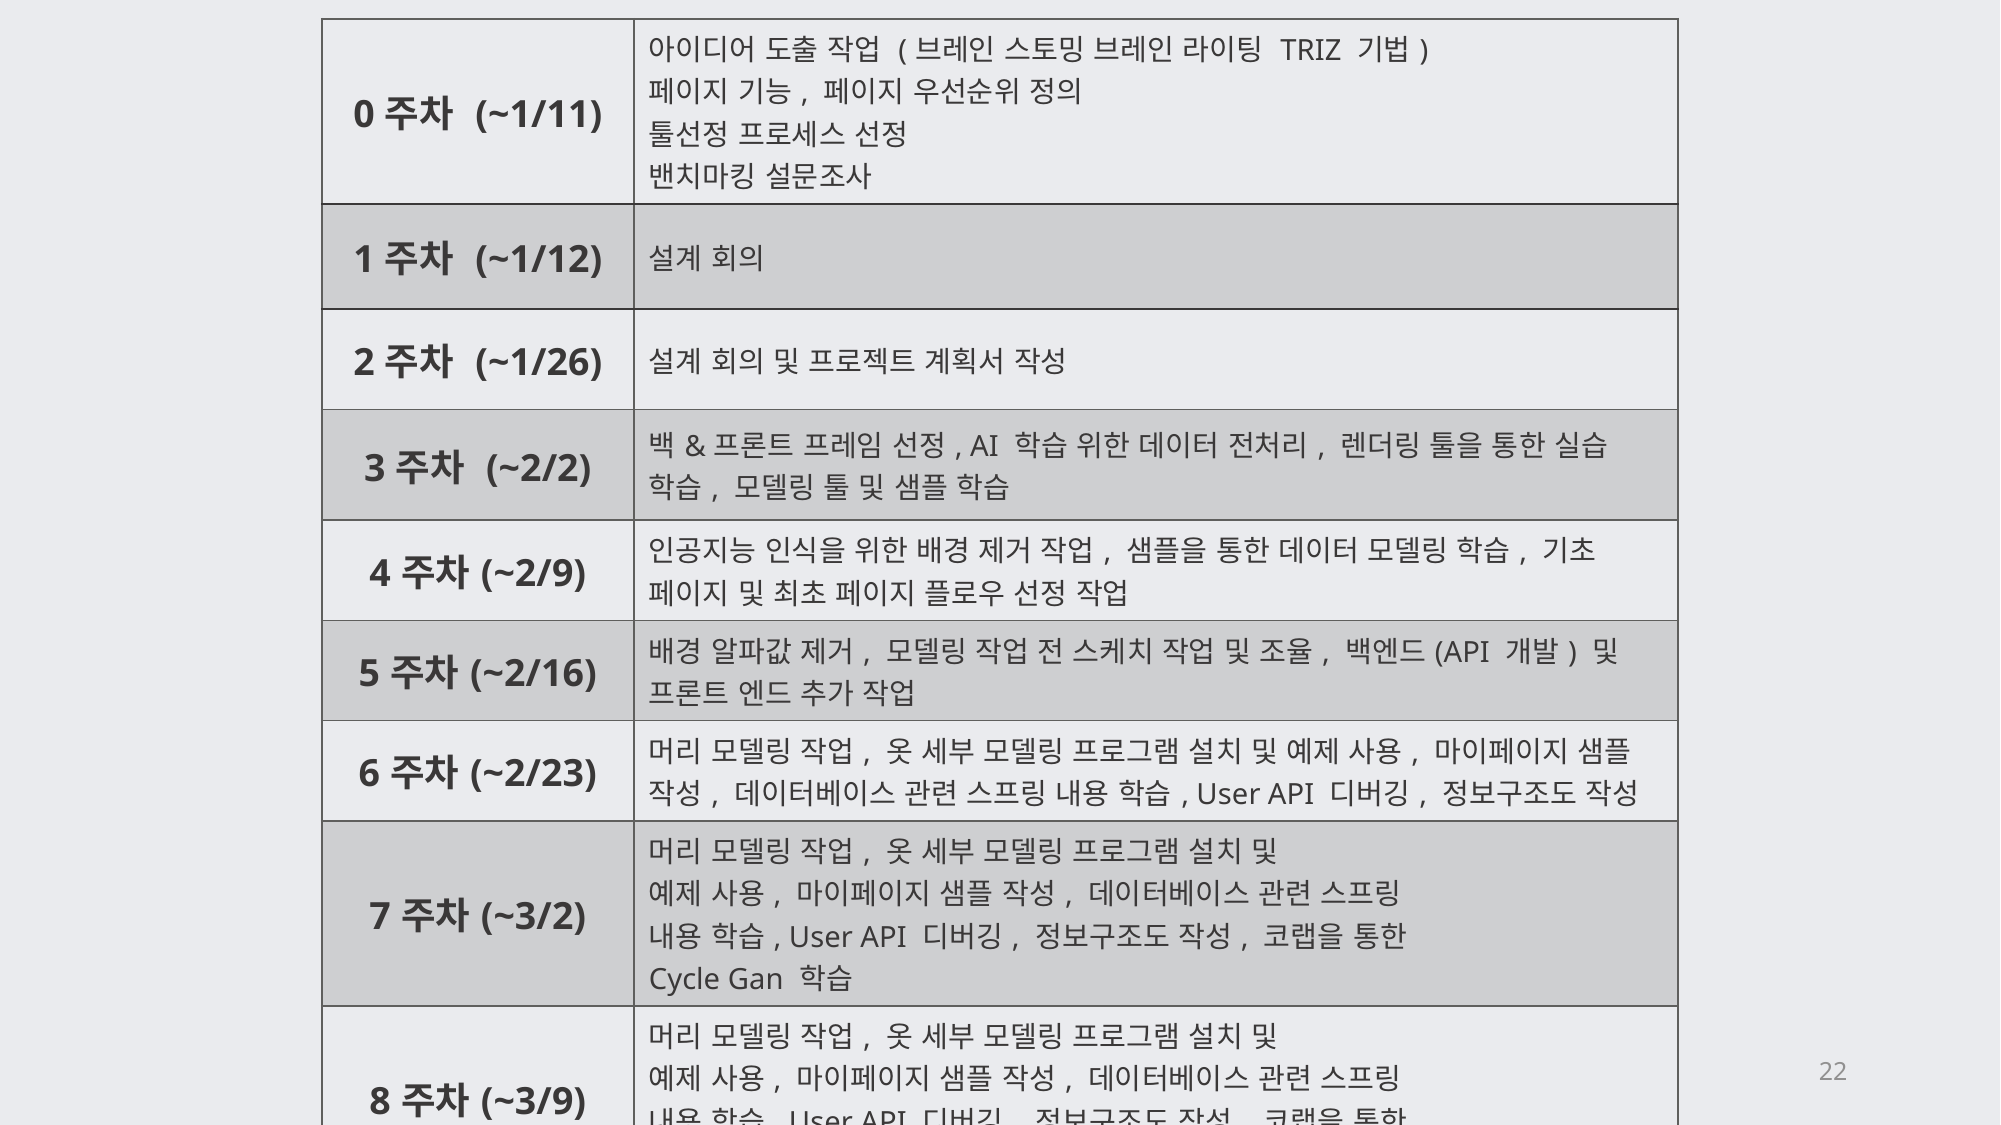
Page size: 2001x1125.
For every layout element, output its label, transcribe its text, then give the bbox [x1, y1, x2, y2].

table_cell 4주차(~2/9) [323, 521, 633, 620]
table_header 0주차 (~1/11) [323, 20, 633, 203]
table_cell 5주차(~2/16) [323, 621, 633, 720]
table_cell 머리 모델링 작업, 옷 세부 모델링 프로그램 설치 및 예제 사용, 마이페이지 샘플 작성, 데이터베이스 관련 스프링 내용 학습, User API 디버깅, 정보구조도 작성, 코랩을 통한 Cycle Gan 학습 [635, 1007, 1677, 1125]
table_cell 2주차 (~1/26) [323, 310, 633, 409]
table_cell 7주차(~3/2) [323, 822, 633, 1005]
table_cell 6주차(~2/23) [323, 721, 633, 820]
table_cell 배경 알파값 제거, 모델링 작업 전 스케치 작업 및 조율, 백엔드(API 개발) 및 프론트 엔드 추가 작업 [635, 621, 1677, 720]
table_cell 8주차(~3/9) [323, 1007, 633, 1125]
table_cell 설계 회의 [635, 205, 1677, 308]
table_header 아이디어 도출 작업 (브레인 스토밍 브레인 라이팅 TRIZ 기법) 페이지 기능, 페이지 우선순위 정의 툴선정 프로세스 선정 밴치마킹 설문조사 [635, 20, 1677, 203]
table_cell 설계 회의 및 프로젝트 계획서 작성 [635, 310, 1677, 409]
table_cell 백&프론트 프레임 선정, AI 학습 위한 데이터 전처리, 렌더링 툴을 통한 실습 학습, 모델링 툴 및 샘플 학습 [635, 410, 1677, 519]
table_cell 1주차 (~1/12) [323, 205, 633, 308]
table_cell 머리 모델링 작업, 옷 세부 모델링 프로그램 설치 및 예제 사용, 마이페이지 샘플 작성, 데이터베이스 관련 스프링 내용 학습, User API 디버깅, 정보구조도 작성 [635, 721, 1677, 820]
slide_number 22 [1412, 1042, 1863, 1103]
table_cell 3주차 (~2/2) [323, 410, 633, 519]
table_cell 머리 모델링 작업, 옷 세부 모델링 프로그램 설치 및 예제 사용, 마이페이지 샘플 작성, 데이터베이스 관련 스프링 내용 학습, User API 디버깅, 정보구조도 작성, 코랩을 통한 Cycle Gan 학습 [635, 822, 1677, 1005]
table_cell 인공지능 인식을 위한 배경 제거 작업, 샘플을 통한 데이터 모델링 학습, 기초 페이지 및 최초 페이지 플로우 선정 작업 [635, 521, 1677, 620]
